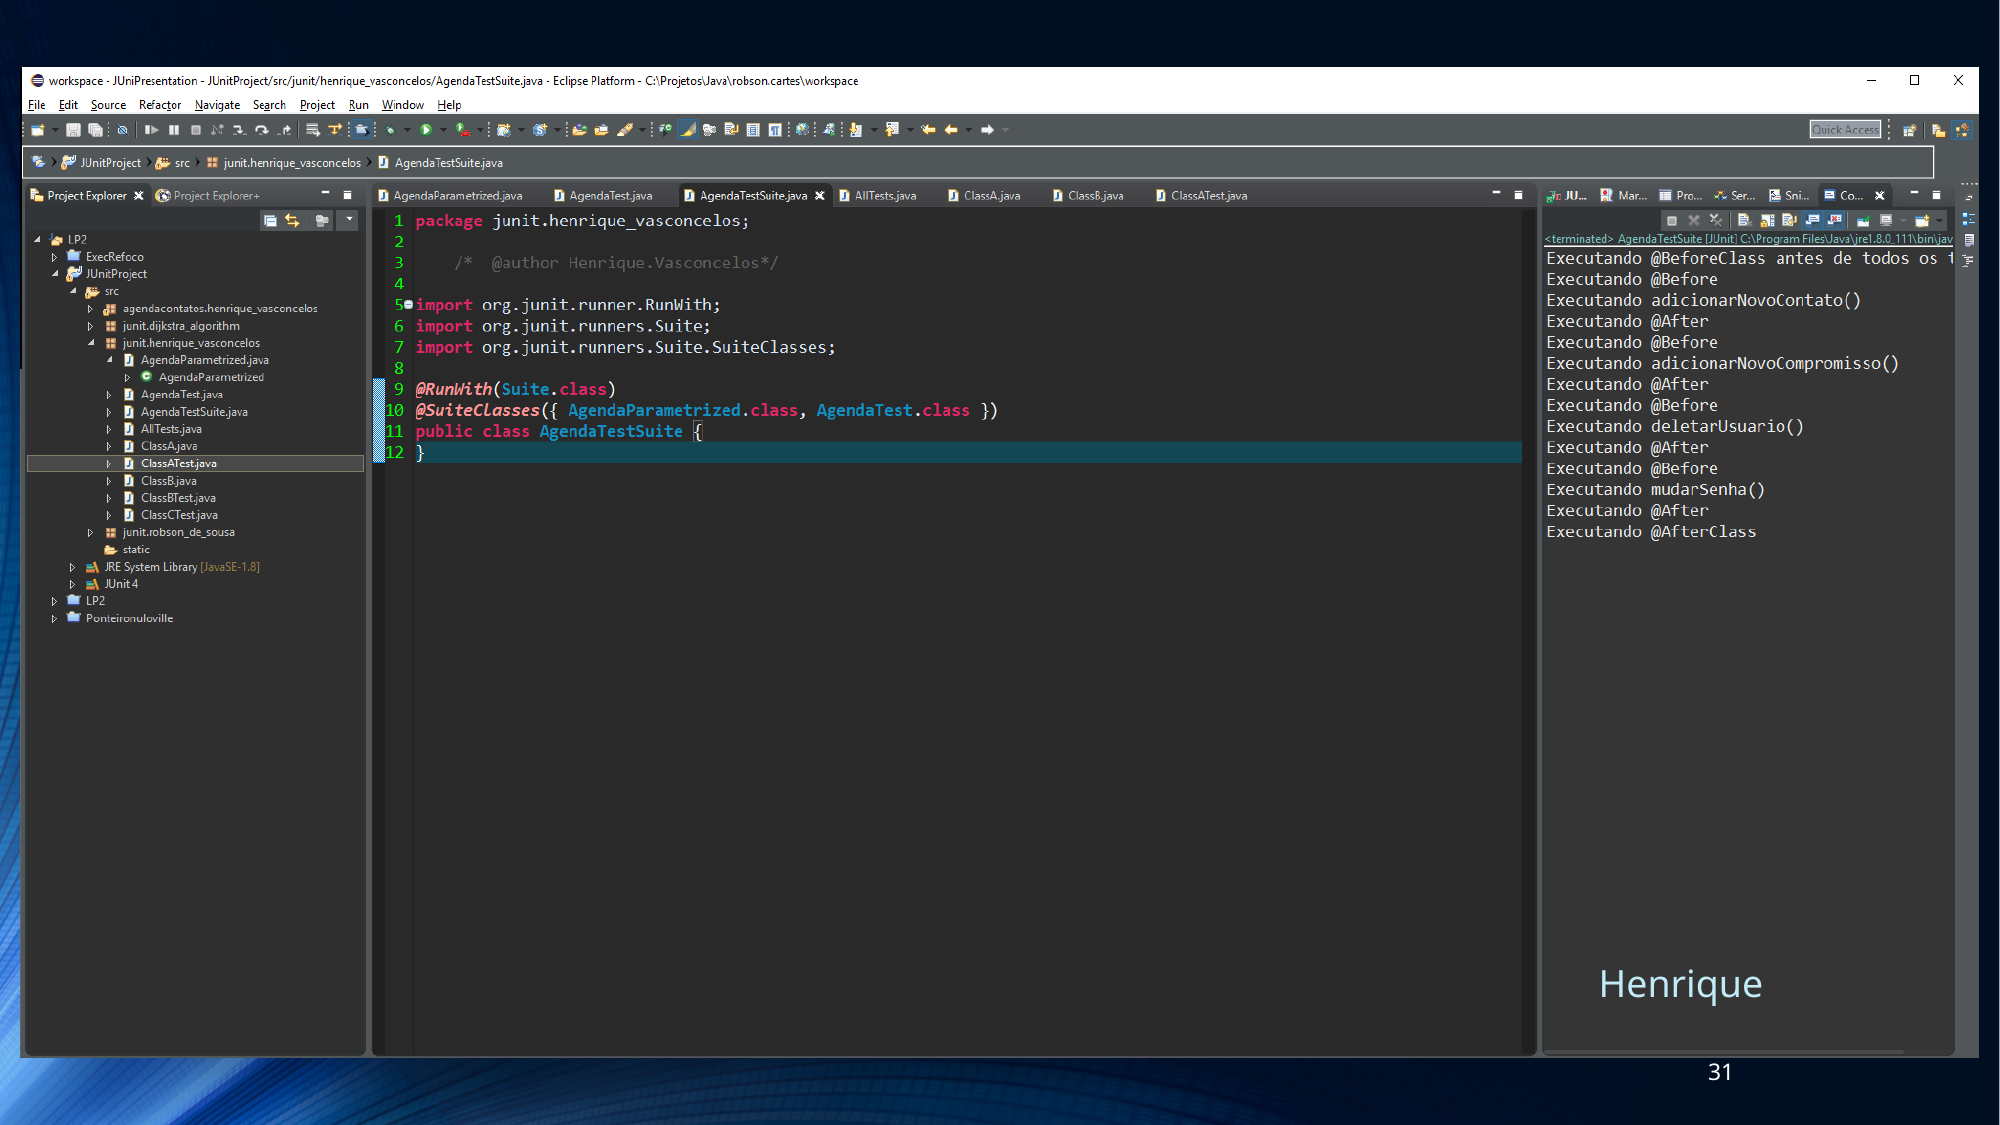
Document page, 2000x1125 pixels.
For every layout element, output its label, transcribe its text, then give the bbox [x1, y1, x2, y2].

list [20, 67, 1979, 1058]
slide_number 31 [1612, 1058, 1750, 1096]
picture [0, 0, 2000, 1125]
